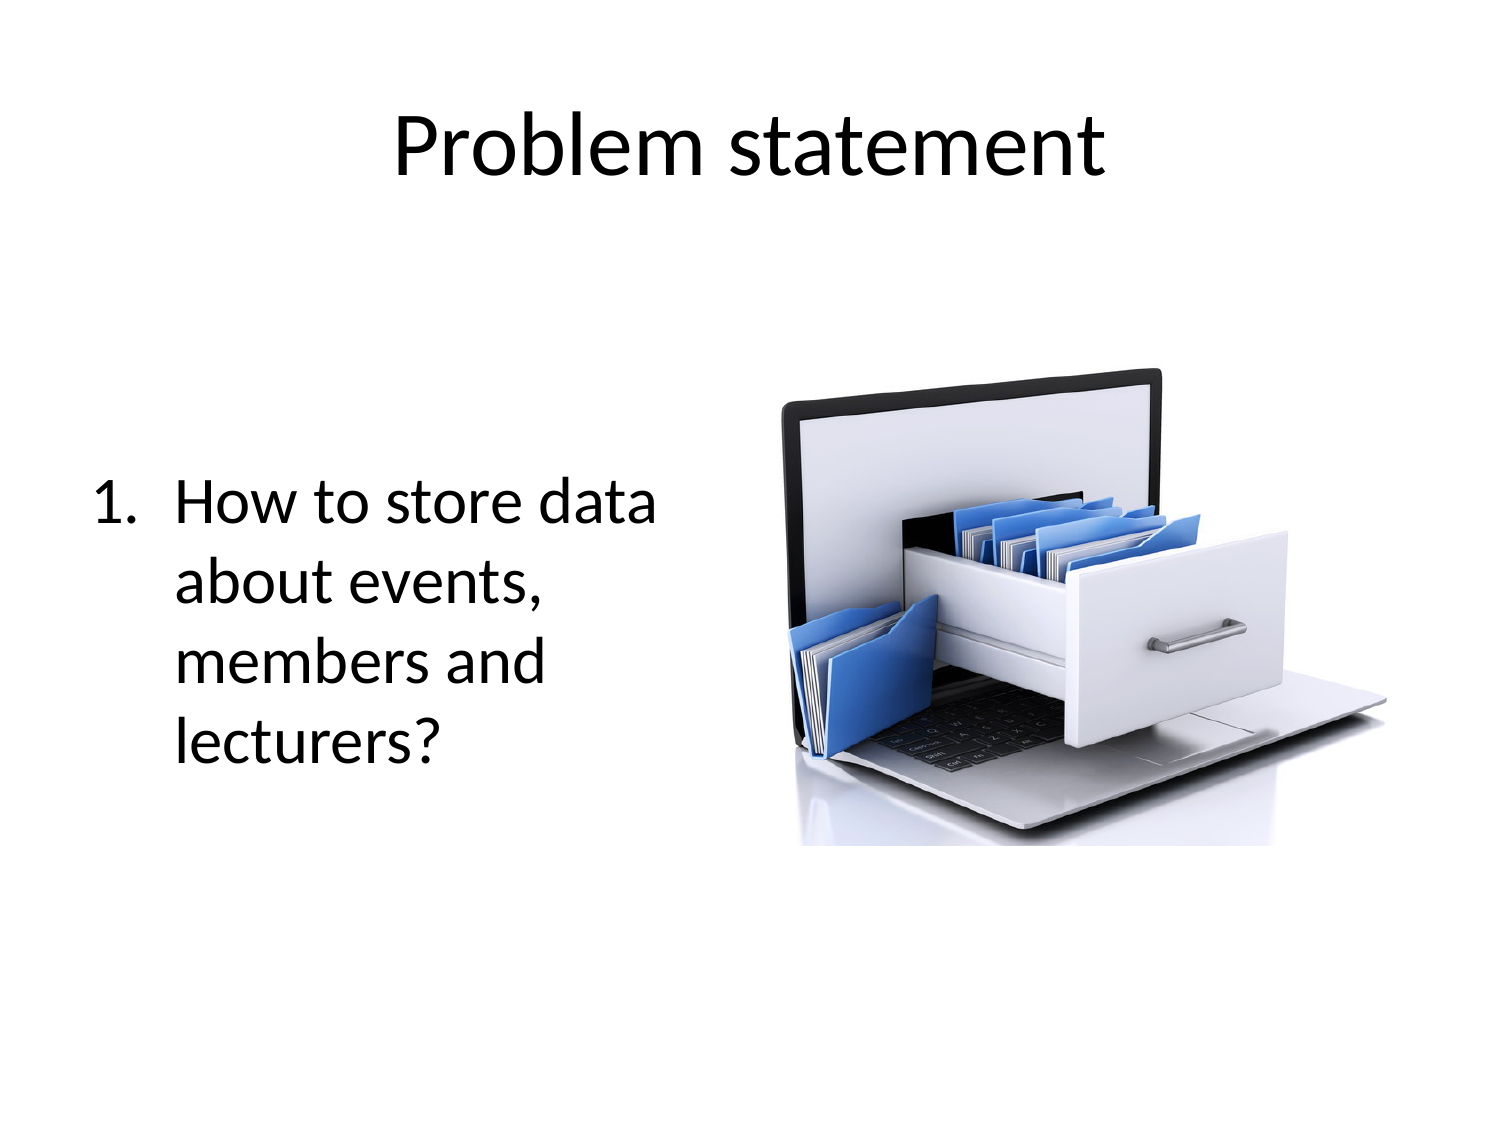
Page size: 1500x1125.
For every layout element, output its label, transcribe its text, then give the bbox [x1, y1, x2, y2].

picture [693, 314, 1403, 847]
title Problem statement [75, 45, 1425, 233]
list How to store data about events, members and lecturers? [75, 262, 821, 1005]
